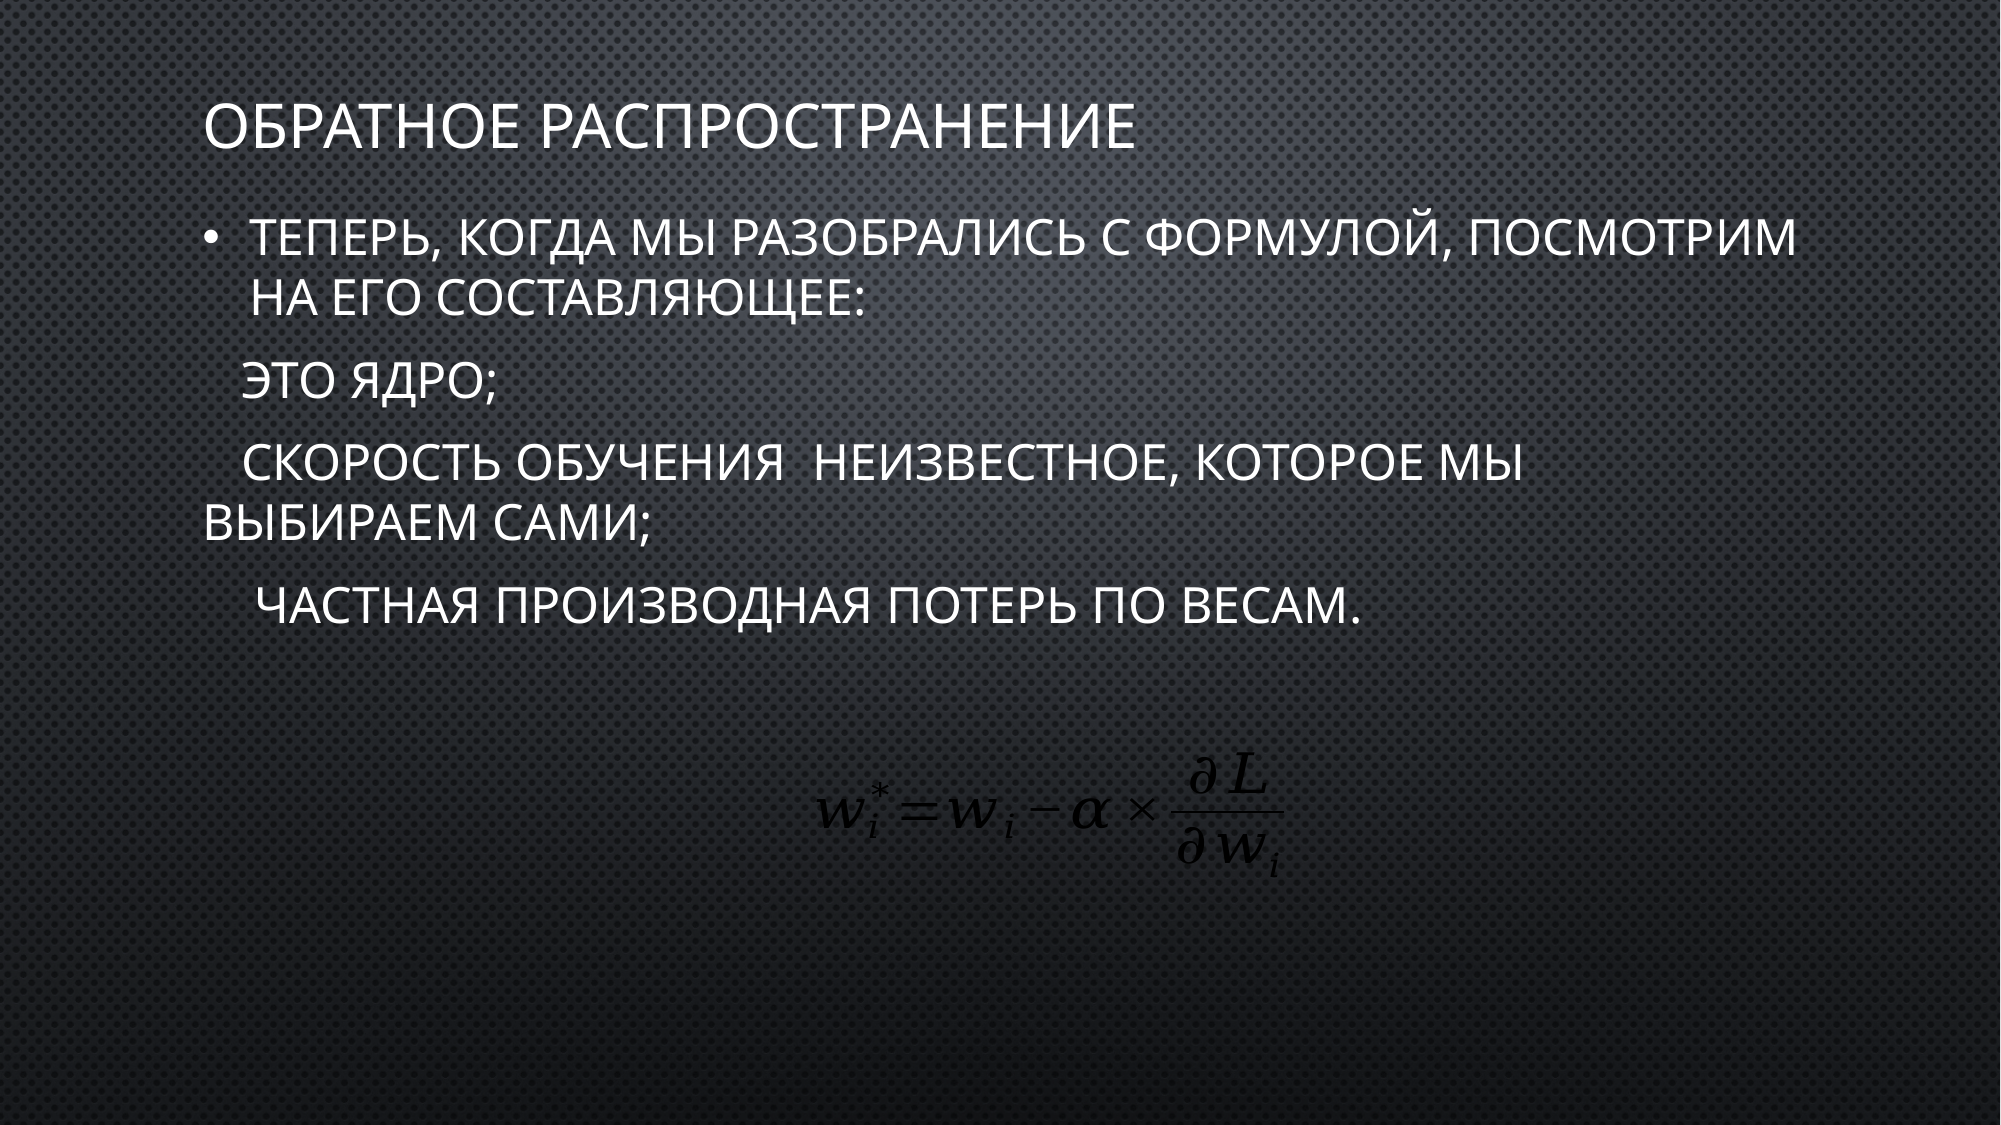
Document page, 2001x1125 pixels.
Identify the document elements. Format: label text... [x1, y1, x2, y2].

title Обратное распространение [187, 78, 1813, 169]
